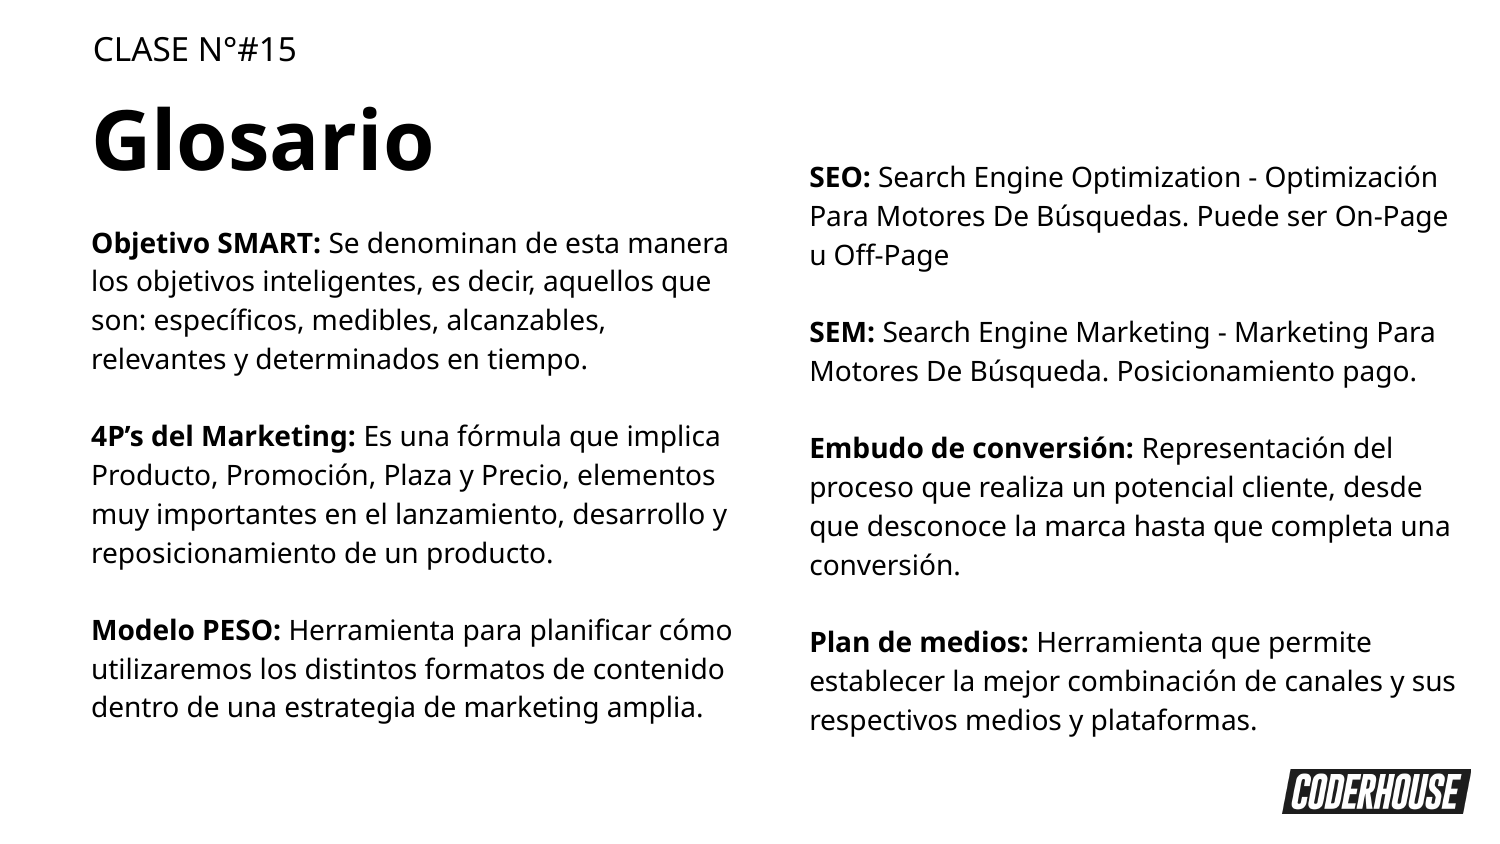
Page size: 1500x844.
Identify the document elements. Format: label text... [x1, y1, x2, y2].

text_box CLASE N°#15 [77, 13, 482, 83]
text_box SEO: Search Engine Optimization - Optimización Para Motores De Búsquedas. Puede ser On-Page u Off-Page SEM: Search Engine Marketing - Marketing Para Motores De Búsqueda. Posicionamiento pago. Embudo de conversión: Representación del proceso que realiza un potencial cliente, desde que desconoce la marca hasta que completa una conversión. Plan de medios: Herramienta que permite establecer la mejor combinación de canales y sus respectivos medios y plataformas. [794, 139, 1480, 751]
text_box Objetivo SMART: Se denominan de esta manera los objetivos inteligentes, es decir, aquellos que son: específicos, medibles, alcanzables, relevantes y determinados en tiempo. 4P’s del Marketing: Es una fórmula que implica Producto, Promoción, Plaza y Precio, elementos muy importantes en el lanzamiento, desarrollo y reposicionamiento de un producto. Modelo PESO: Herramienta para planificar cómo utilizaremos los distintos formatos de contenido dentro de una estrategia de marketing amplia. [76, 204, 762, 739]
text_box Glosario [76, 83, 1412, 204]
picture [1281, 769, 1471, 814]
